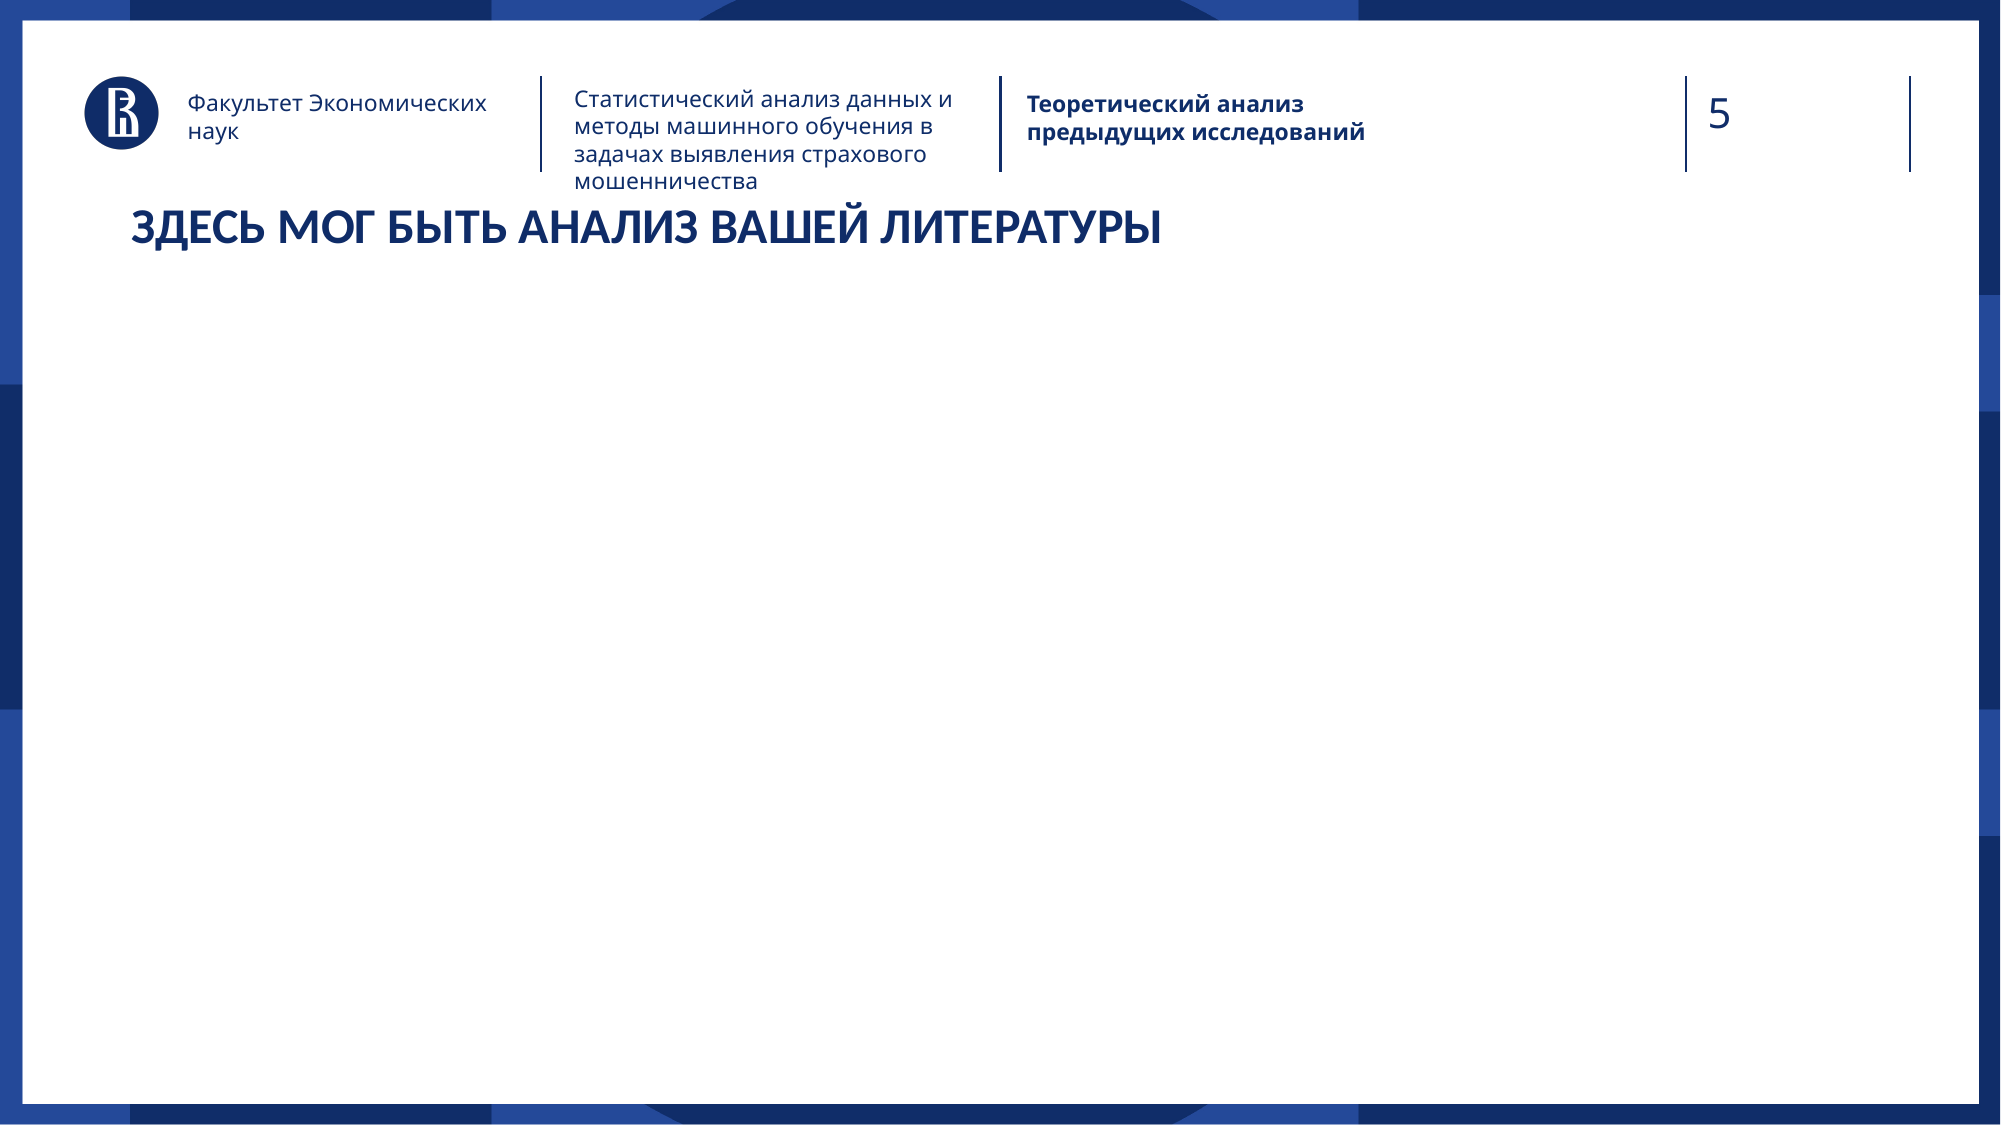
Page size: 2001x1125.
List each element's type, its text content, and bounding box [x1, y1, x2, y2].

text_box ЗДЕСЬ МОГ БЫТЬ АНАЛИЗ ВАШЕЙ ЛИТЕРАТУРЫ [123, 185, 1375, 261]
picture [0, 0, 2001, 1125]
list Факультет Экономических наук [187, 88, 501, 158]
slide_number 5 [1707, 86, 1734, 138]
list Теоретический анализ предыдущих исследований [1026, 89, 1367, 158]
list Статистический анализ данных и методы машинного обучения в задачах выявления страхового мошенничества [573, 83, 974, 173]
